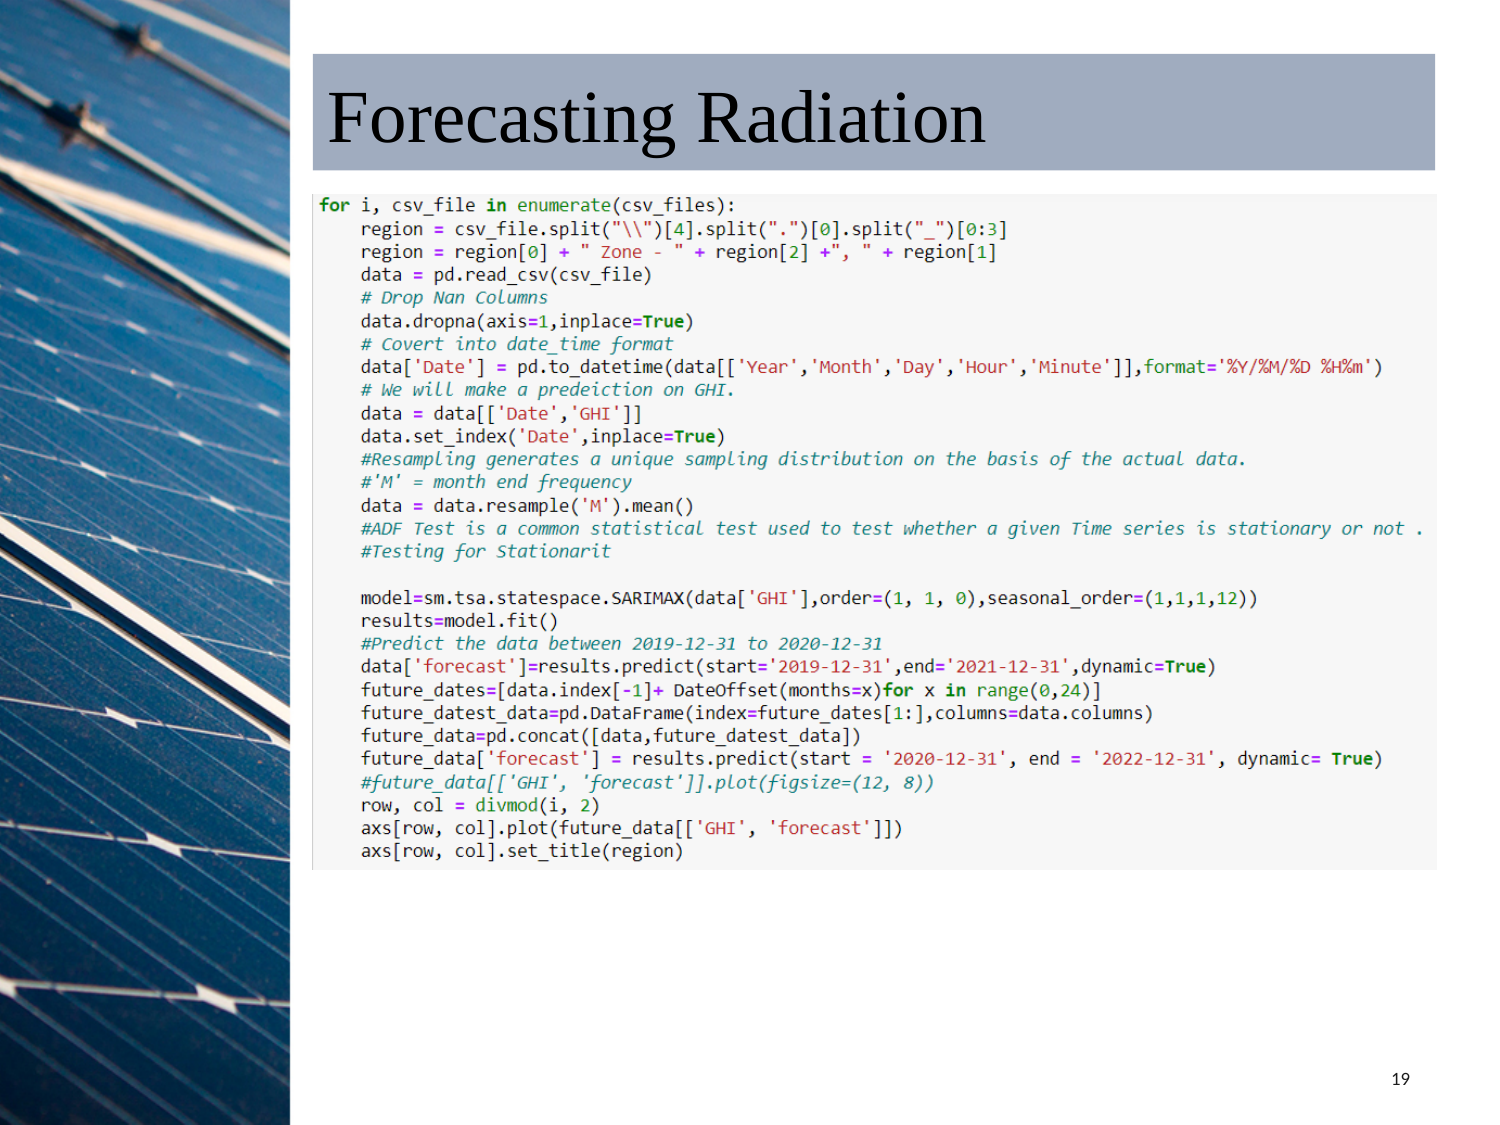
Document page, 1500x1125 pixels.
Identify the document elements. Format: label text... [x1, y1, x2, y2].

title Forecasting Radiation [312, 53, 1436, 171]
slide_number 19 [1074, 1058, 1425, 1103]
picture [0, 0, 1500, 1125]
